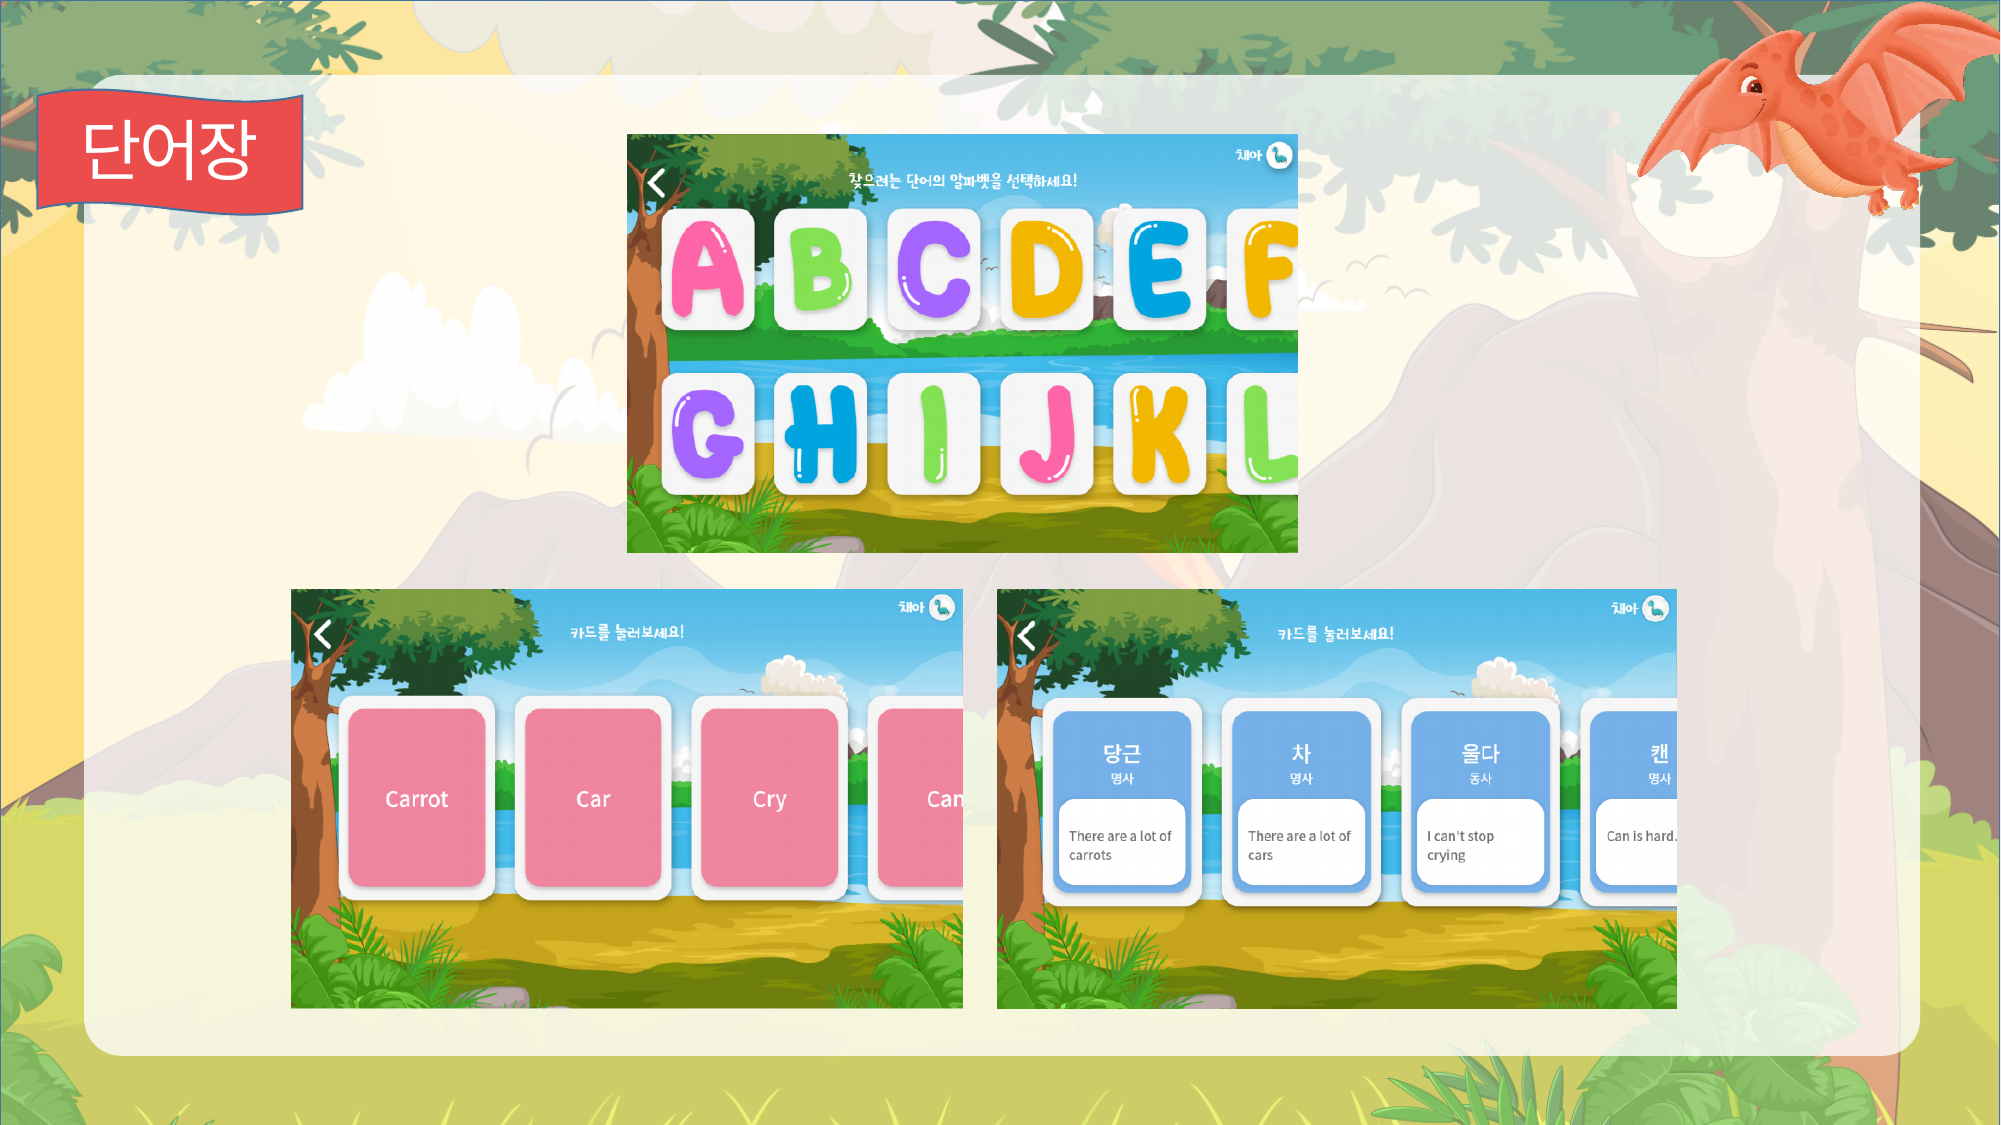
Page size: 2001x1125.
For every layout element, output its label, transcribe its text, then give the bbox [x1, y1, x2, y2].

text_box 단어장 [66, 101, 274, 197]
picture [627, 134, 1298, 553]
picture [1637, 1, 2000, 216]
text_box [36, 88, 304, 216]
picture [997, 589, 1677, 1009]
picture [291, 589, 963, 1009]
